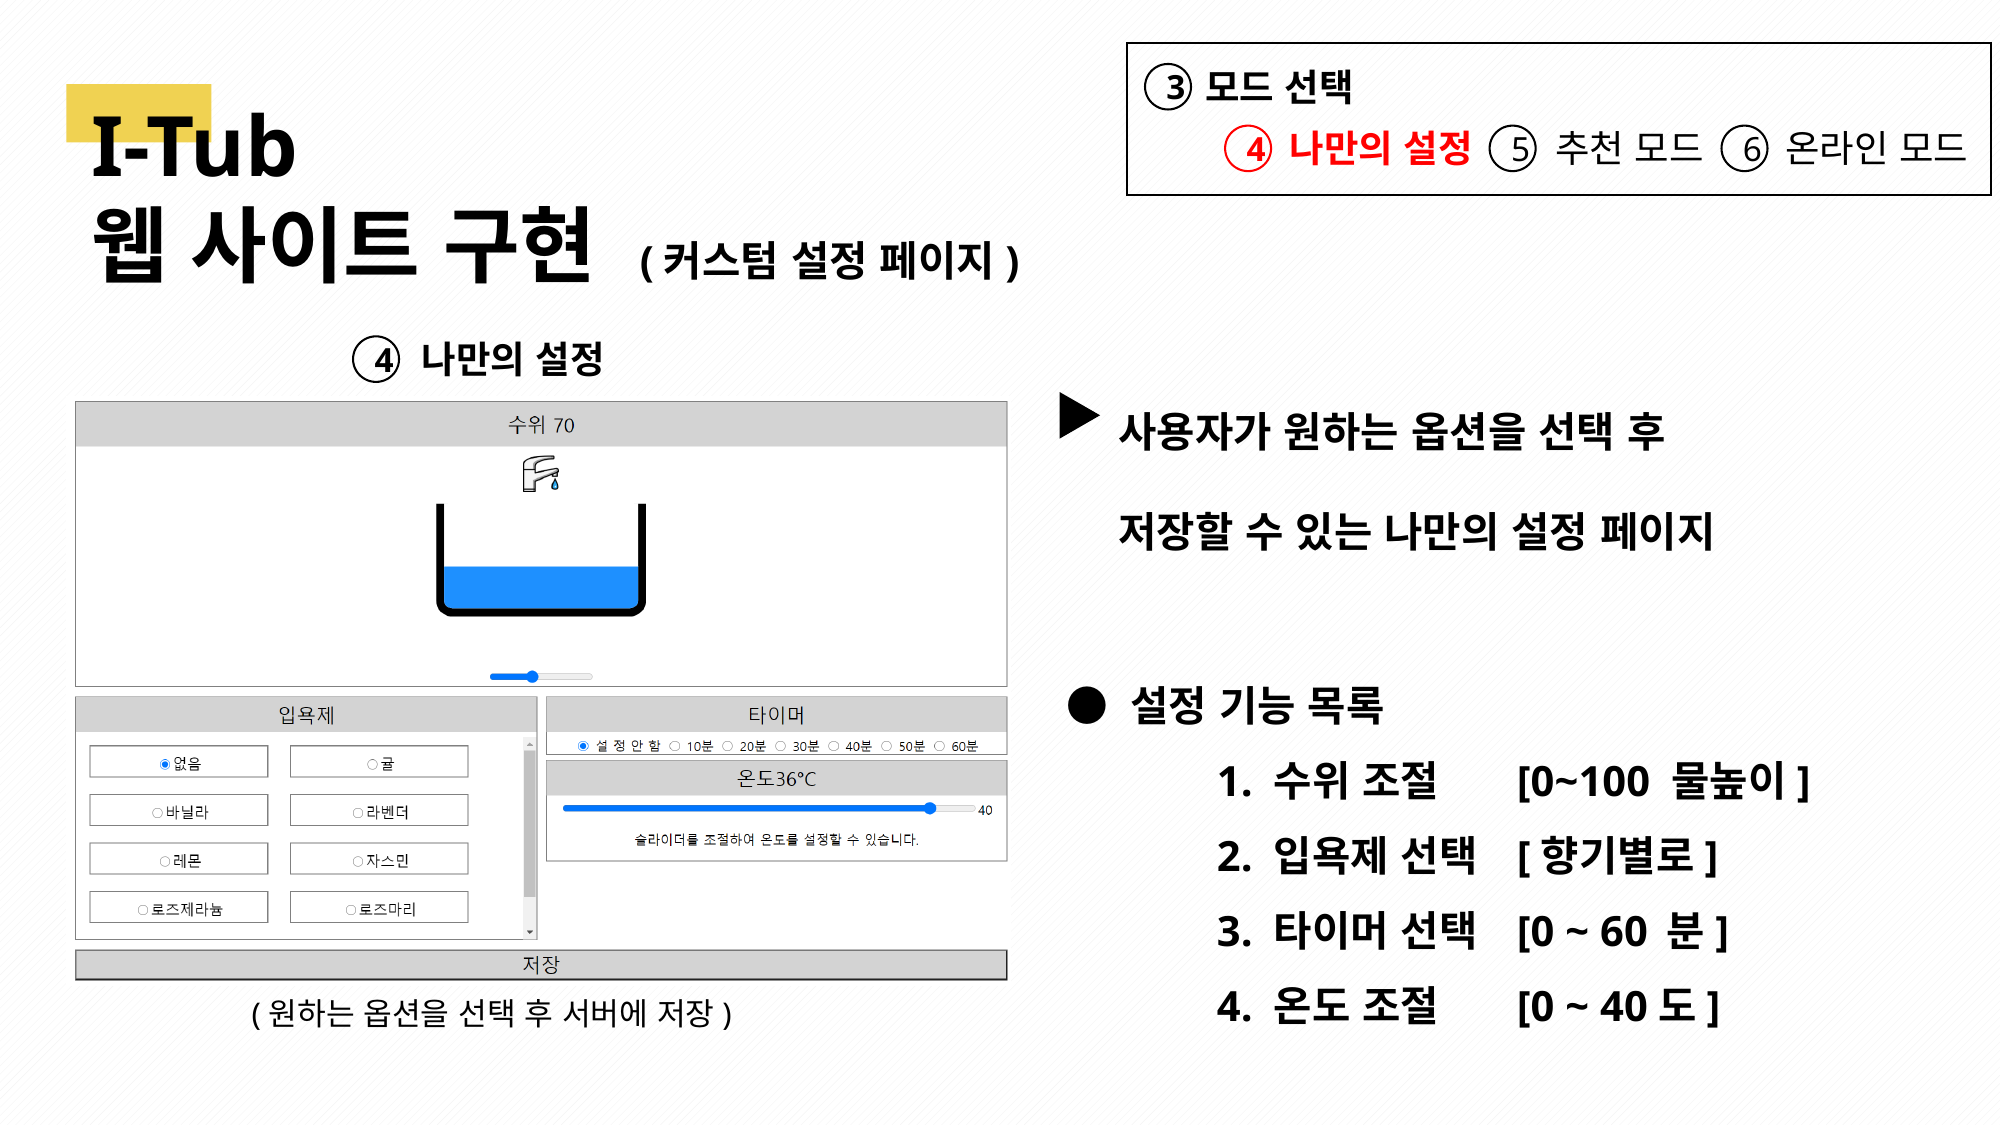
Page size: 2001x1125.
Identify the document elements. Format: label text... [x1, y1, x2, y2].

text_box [314, 328, 694, 390]
text_box (원하는 옵션을 선택 후 서버에 저장) [236, 986, 1097, 1039]
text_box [1090, 43, 1991, 195]
picture [66, 396, 1011, 986]
text_box [65, 83, 213, 143]
text_box I-Tub 웹 사이트 구현 (커스텀 설정 페이지) [76, 85, 1349, 301]
text_box 사용자가 원하는 옵션을 선택 후 저장할 수 있는 나만의 설정 페이지 [1103, 348, 1868, 564]
text_box [1058, 390, 1103, 441]
text_box ● 설정 기능 목록 1. 수위 조절 [0~100 물높이] 2. 입욕제 선택 [향기별로] 3. 타이머 선택 [0 ~ 60 분] 4. 온도 조절 [0 ~ 40도] [1052, 596, 2000, 1037]
